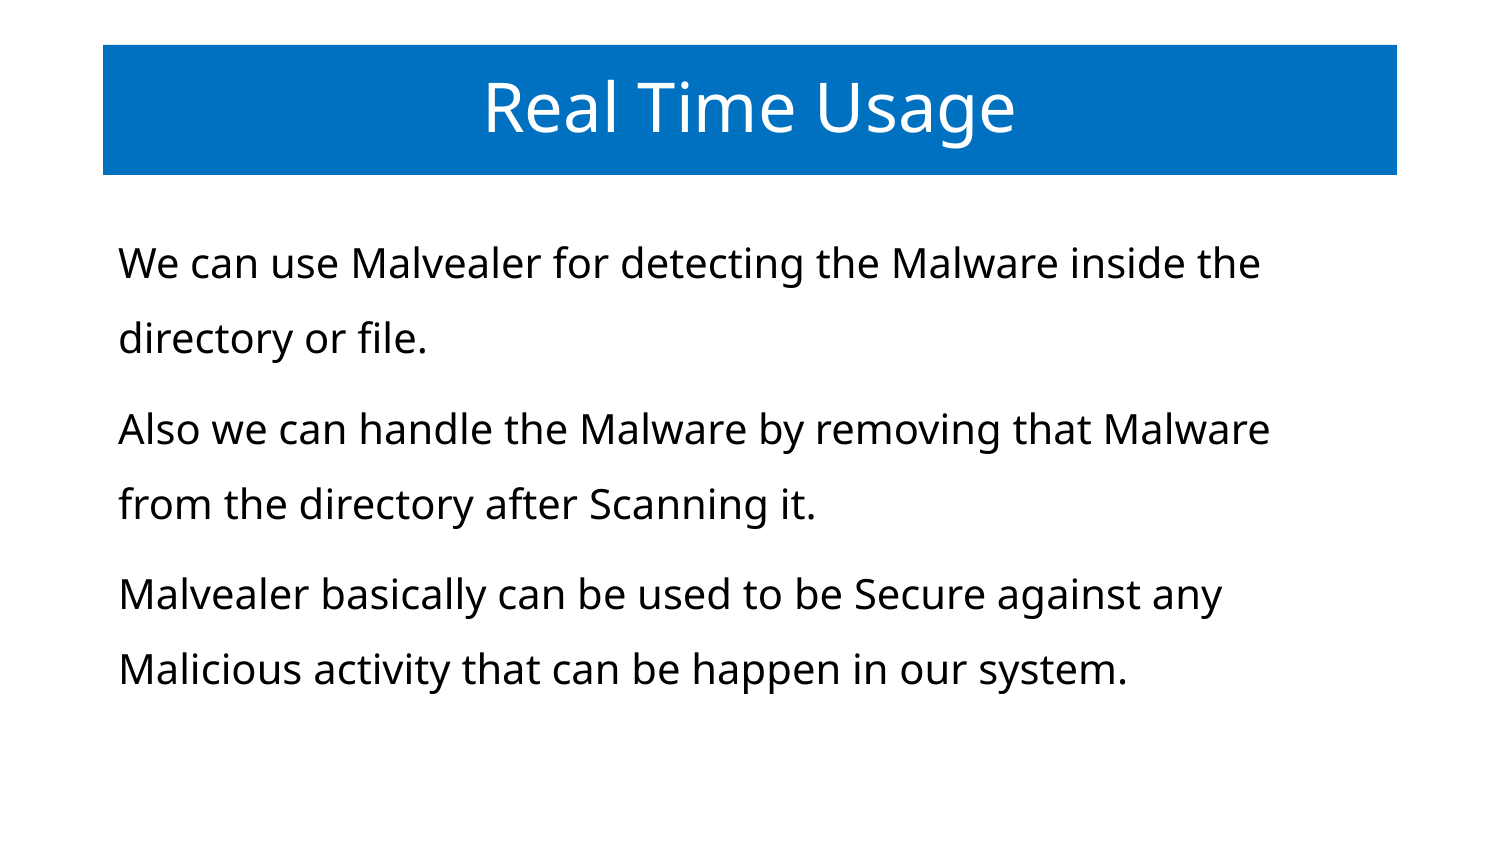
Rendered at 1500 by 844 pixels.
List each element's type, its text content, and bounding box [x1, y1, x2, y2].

title Real Time Usage [103, 44, 1397, 175]
list We can use Malvealer for detecting the Malware inside the directory or file. Also we can handle the Malware by removing that Malware from the directory after Scanning it. Malvealer basically can be used to be Secure against any Malicious activity that can be happen in our system. [103, 204, 1308, 784]
